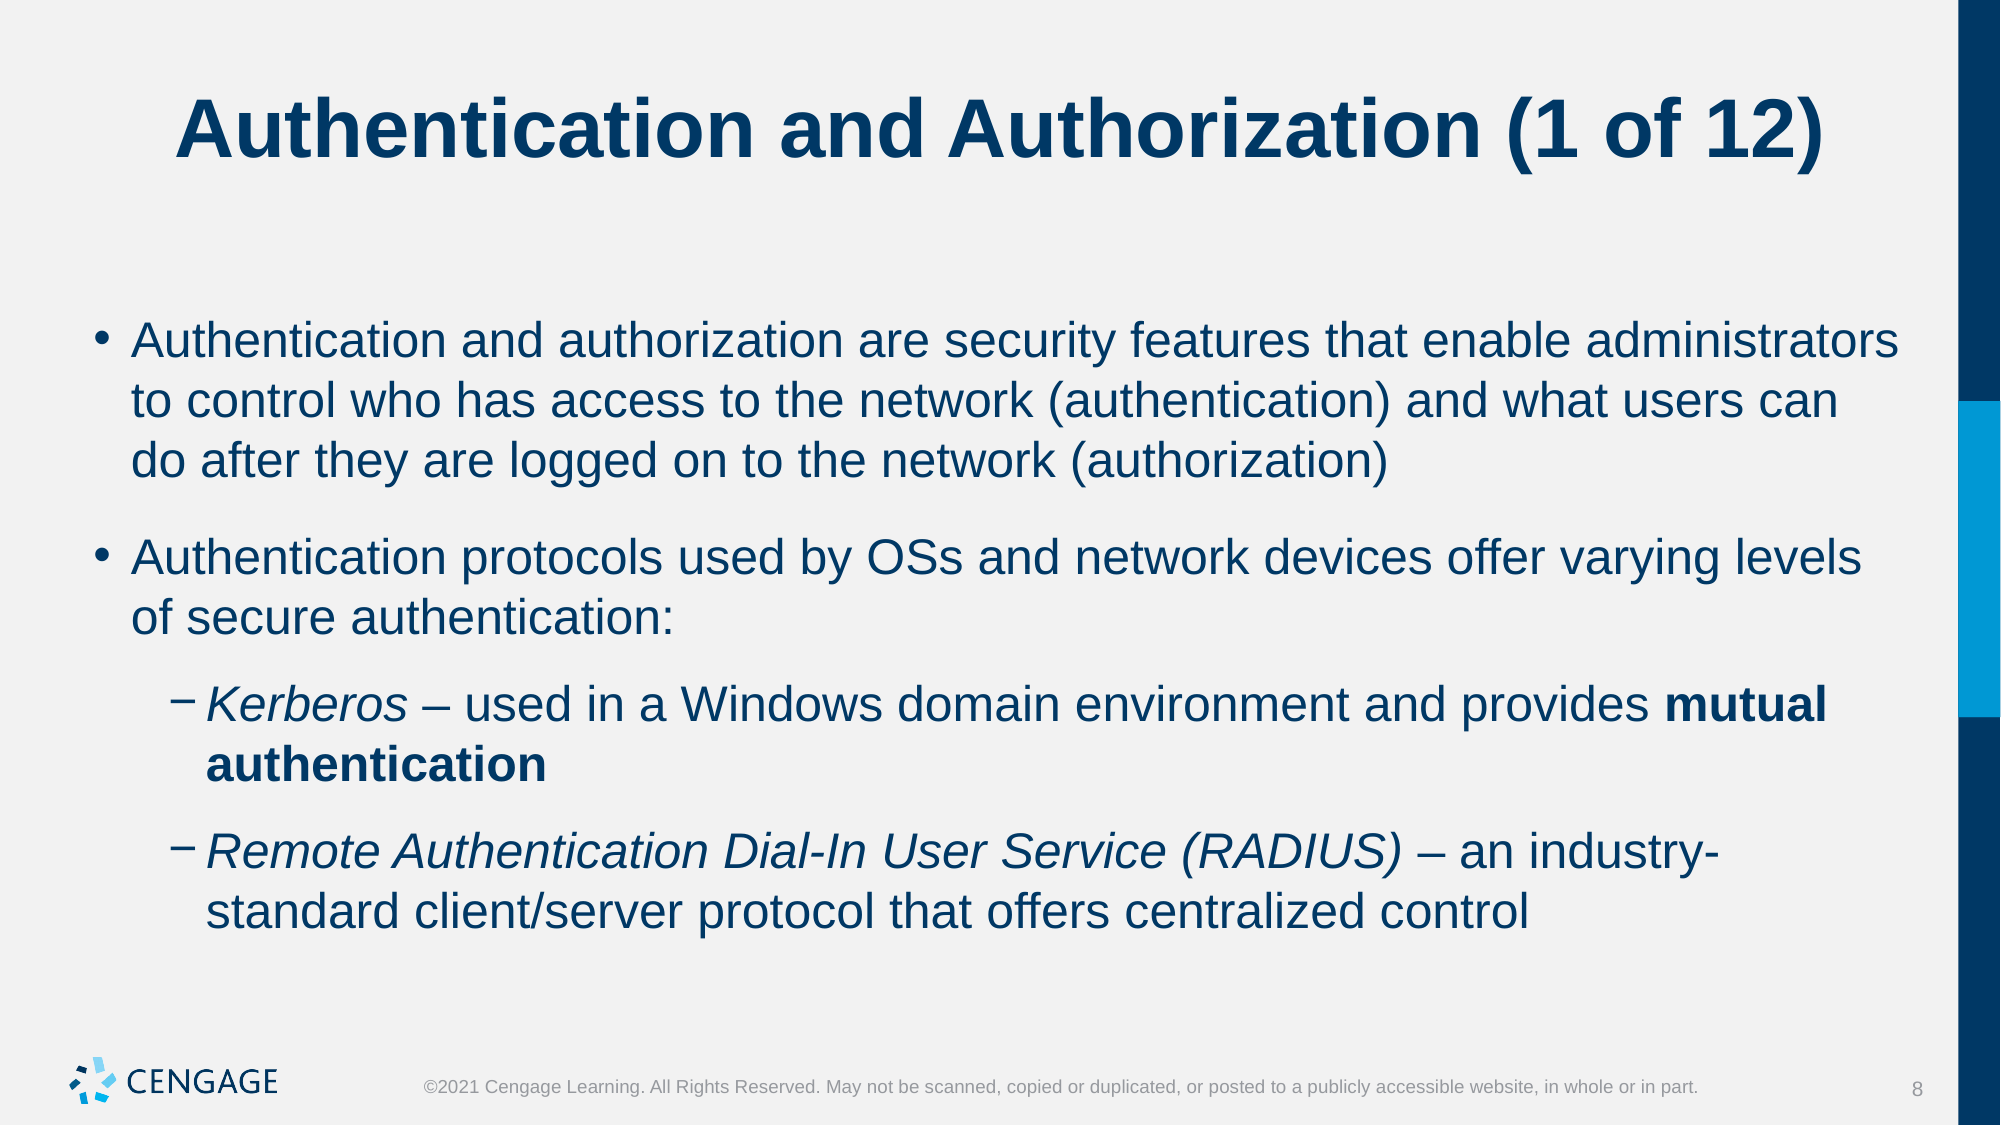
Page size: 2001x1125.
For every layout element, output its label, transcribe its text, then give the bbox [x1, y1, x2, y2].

title Authentication and Authorization (1 of 12) [78, 77, 1923, 278]
list Authentication and authorization are security features that enable administrators to control who has access to the network (authentication) and what users can do after they are logged on to the network (authorization) Authentication protocols used by OSs and network devices offer varying levels of secure authentication: Kerberos – used in a Windows domain environment and provides mutual authentication Remote Authentication Dial-In User Service (RADIUS) – an industry-standard client/server protocol that offers centralized control [78, 299, 1923, 1014]
picture [69, 1057, 277, 1104]
